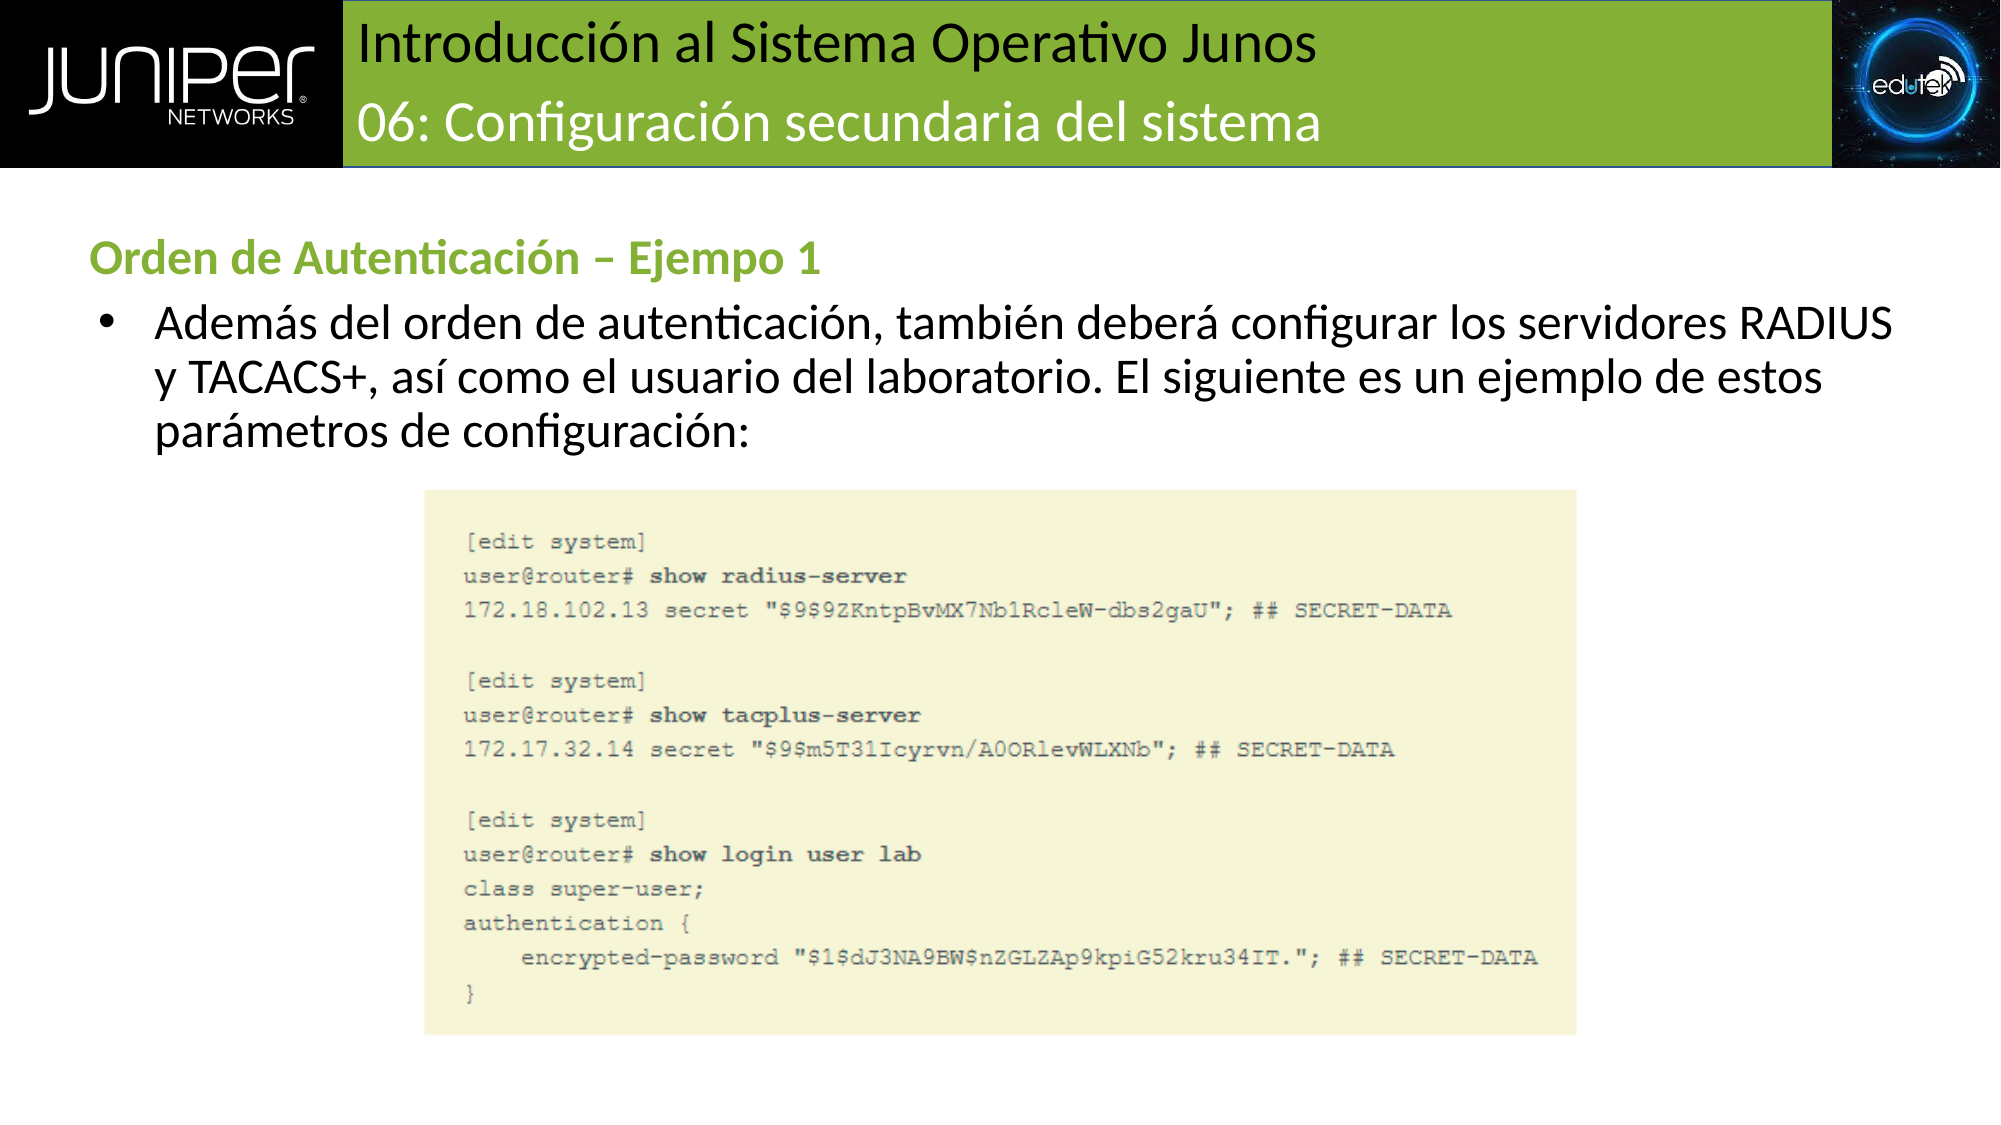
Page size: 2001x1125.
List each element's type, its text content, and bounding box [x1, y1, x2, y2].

picture [0, 0, 343, 168]
picture [1832, 84, 2000, 168]
list 06: Configuración secundaria del sistema [342, 83, 1606, 168]
picture [418, 480, 1582, 1042]
list Orden de Autenticación – Ejempo 1 Además del orden de autenticación, también deberá configurar los servidores RADIUS y TACACS+, así como el usuario del laboratorio. El siguiente es un ejemplo de estos parámetros de configuración: [74, 224, 1926, 1094]
title Introducción al Sistema Operativo Junos [342, 3, 2000, 84]
